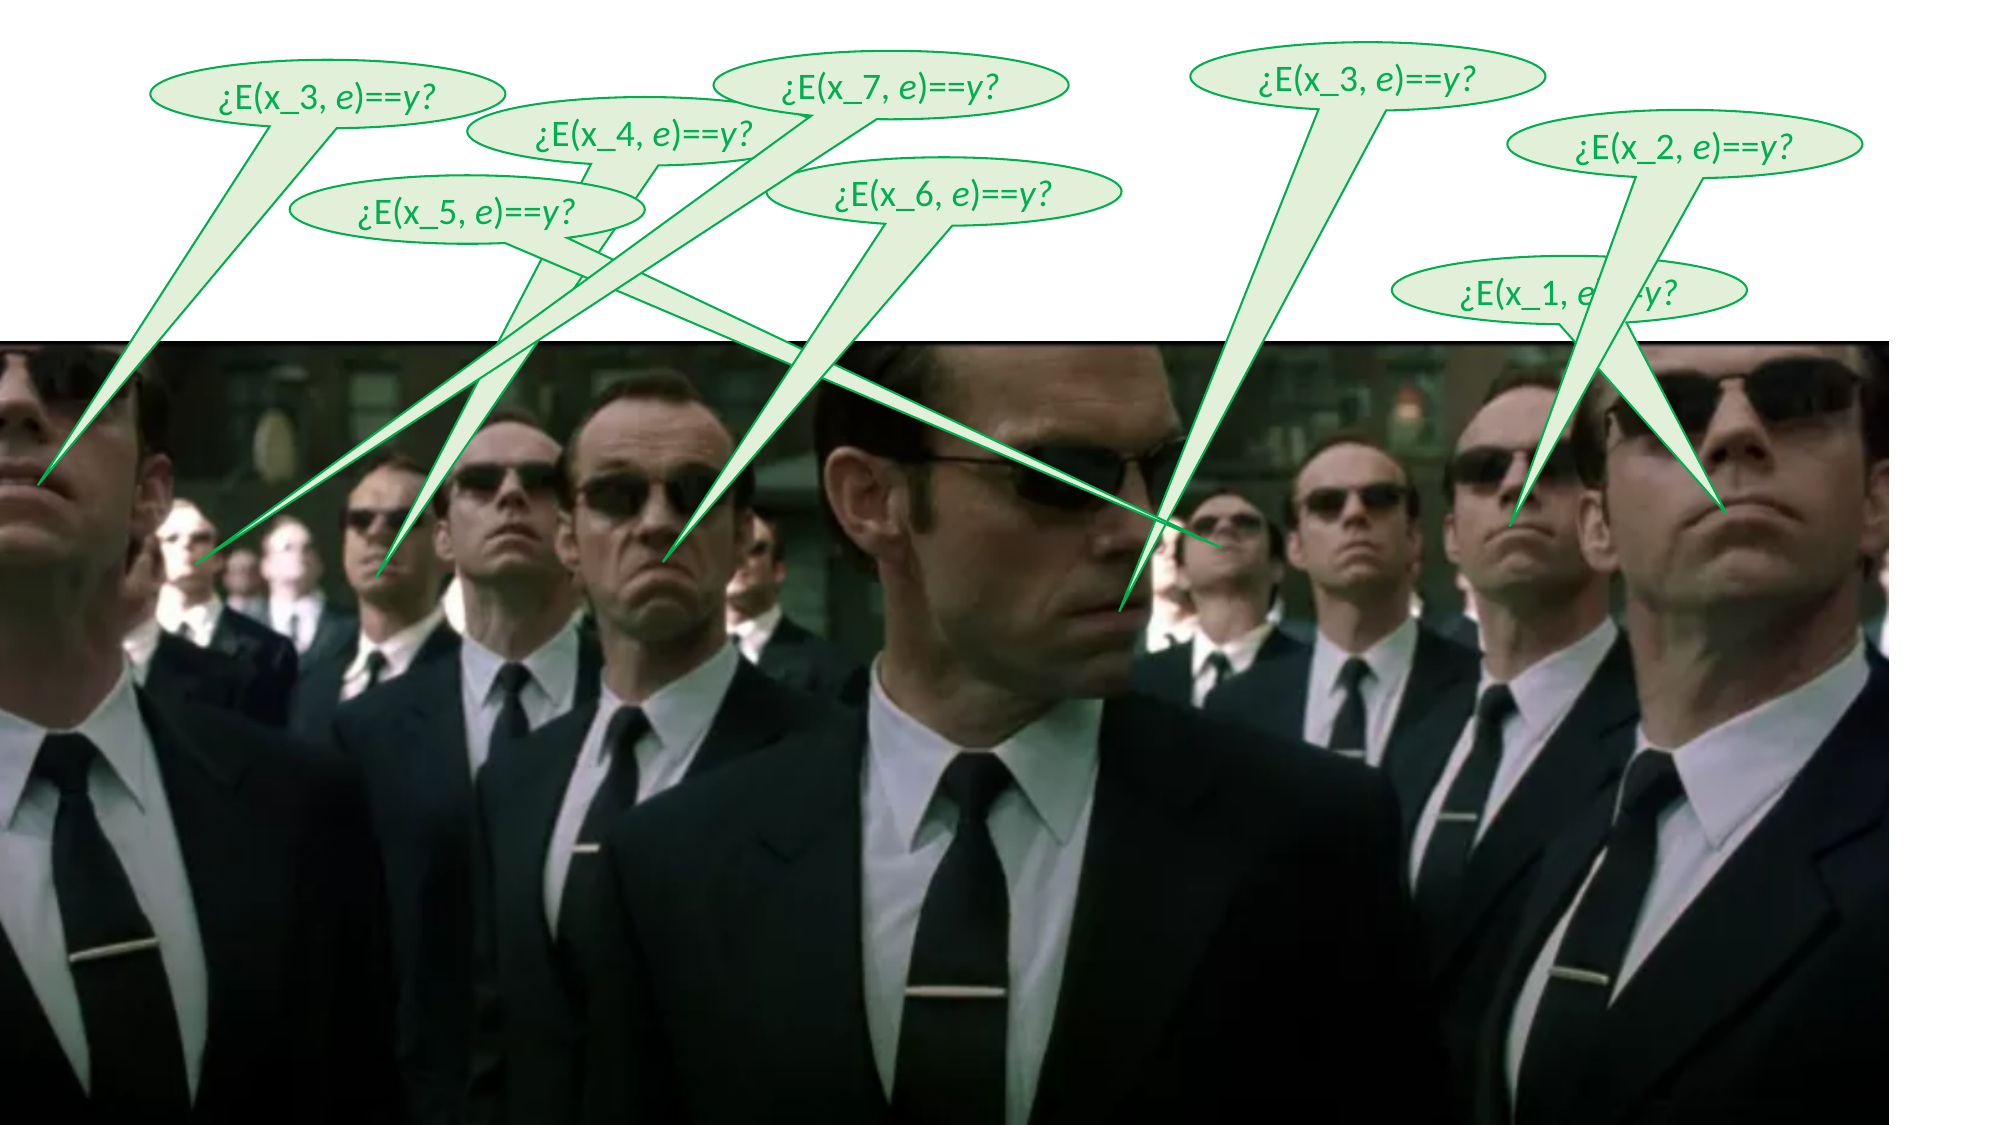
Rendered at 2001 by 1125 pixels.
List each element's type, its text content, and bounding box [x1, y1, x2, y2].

text_box ¿E(x_1, e)==y? [1390, 254, 1606, 341]
text_box ¿E(x_4, e)==y? [497, 260, 583, 341]
text_box ¿E(x_1, e)==y? [1615, 259, 1749, 341]
text_box ¿E(x_4, e)==y? [466, 95, 806, 198]
text_box ¿E(x_3, e)==y? [129, 58, 507, 341]
text_box ¿E(x_3, e)==y? [1189, 41, 1547, 341]
text_box ¿E(x_5, e)==y? [288, 174, 646, 279]
picture [0, 341, 1889, 1125]
text_box ¿E(x_4, e)==y? [574, 230, 616, 252]
text_box ¿E(x_6, e)==y? [765, 156, 1123, 341]
text_box ¿E(x_5, e)==y? [616, 273, 788, 341]
text_box ¿E(x_2, e)==y? [1506, 108, 1864, 341]
text_box ¿E(x_7, e)==y? [500, 49, 1070, 341]
